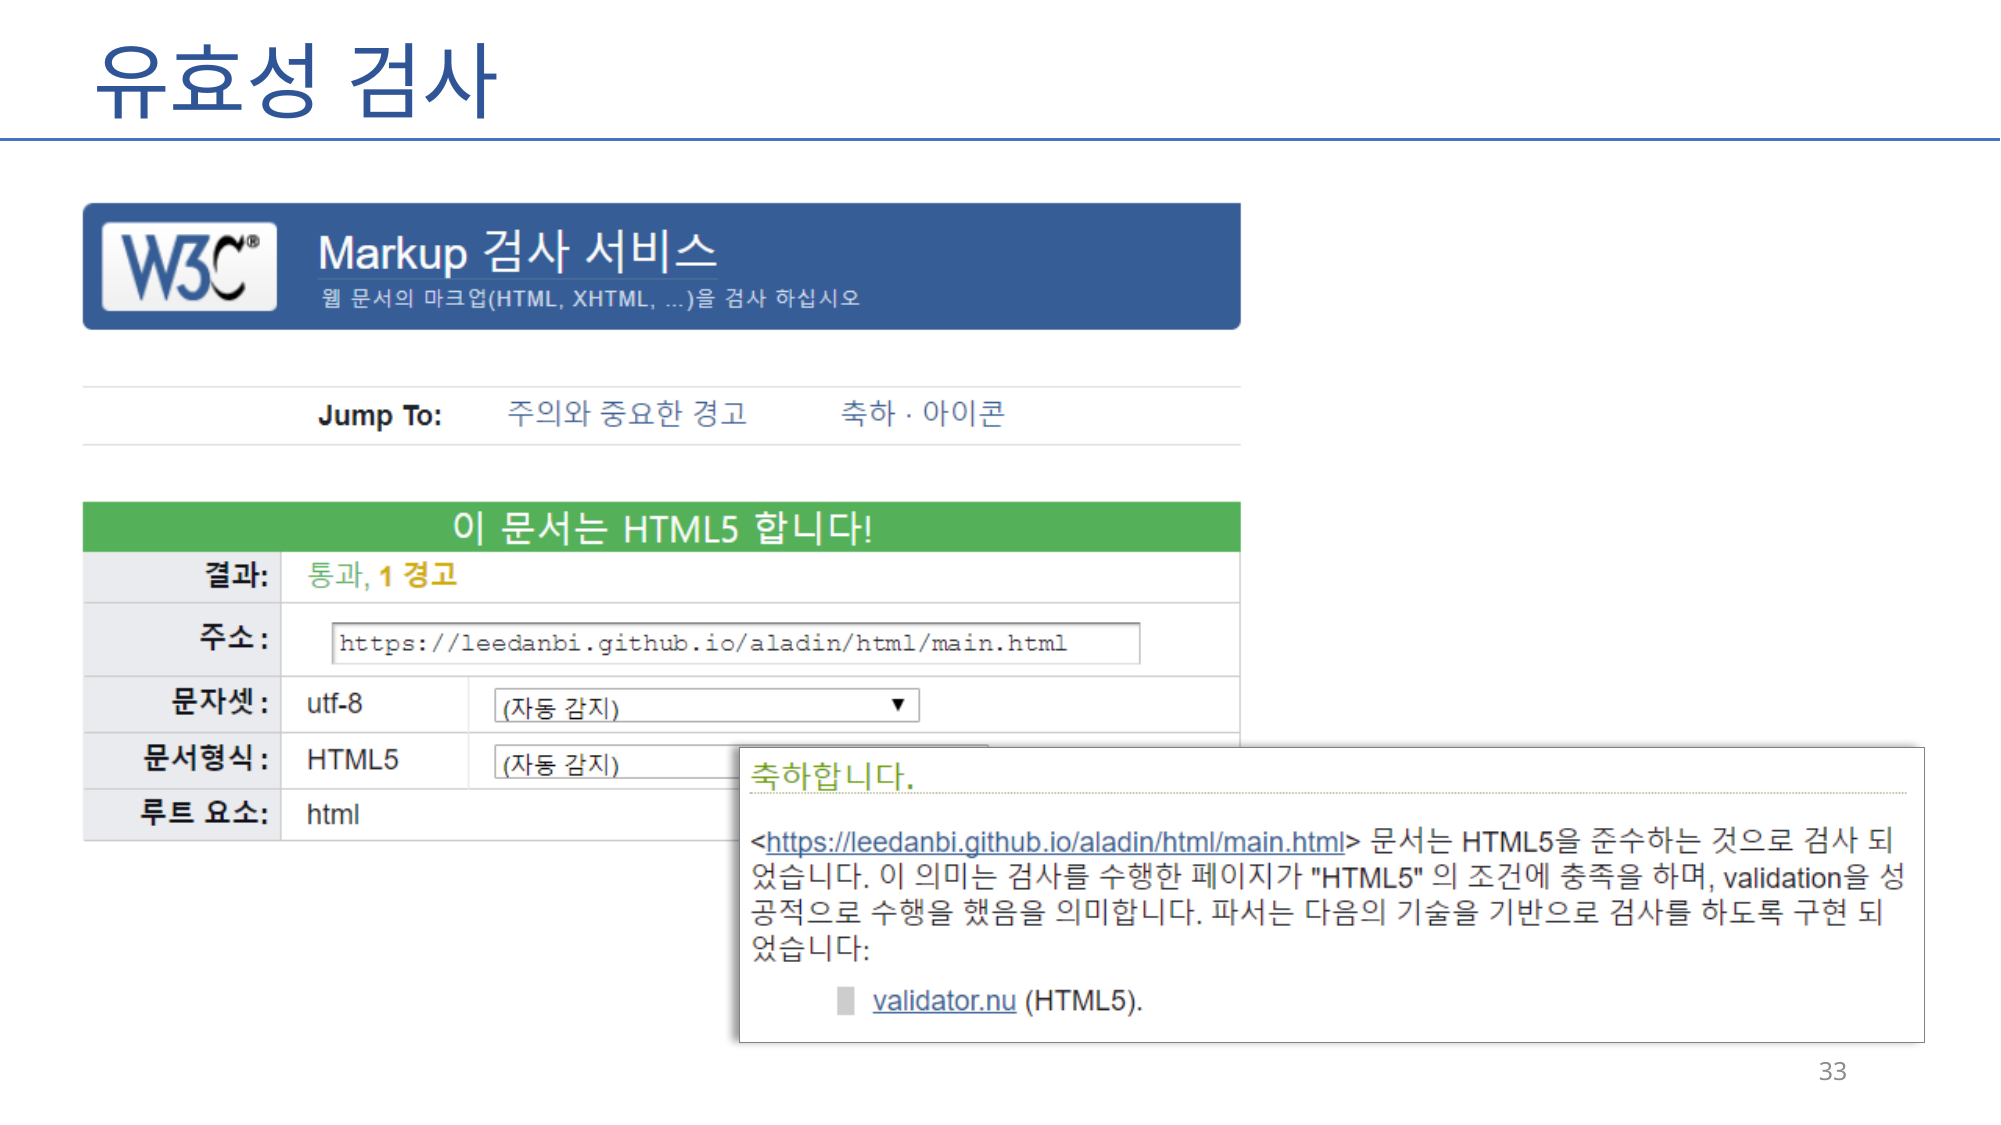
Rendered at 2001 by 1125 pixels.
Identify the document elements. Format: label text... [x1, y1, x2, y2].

picture [55, 183, 1924, 1042]
text_box 유효성 검사 [78, 33, 515, 138]
slide_number 33 [1412, 1042, 1863, 1103]
